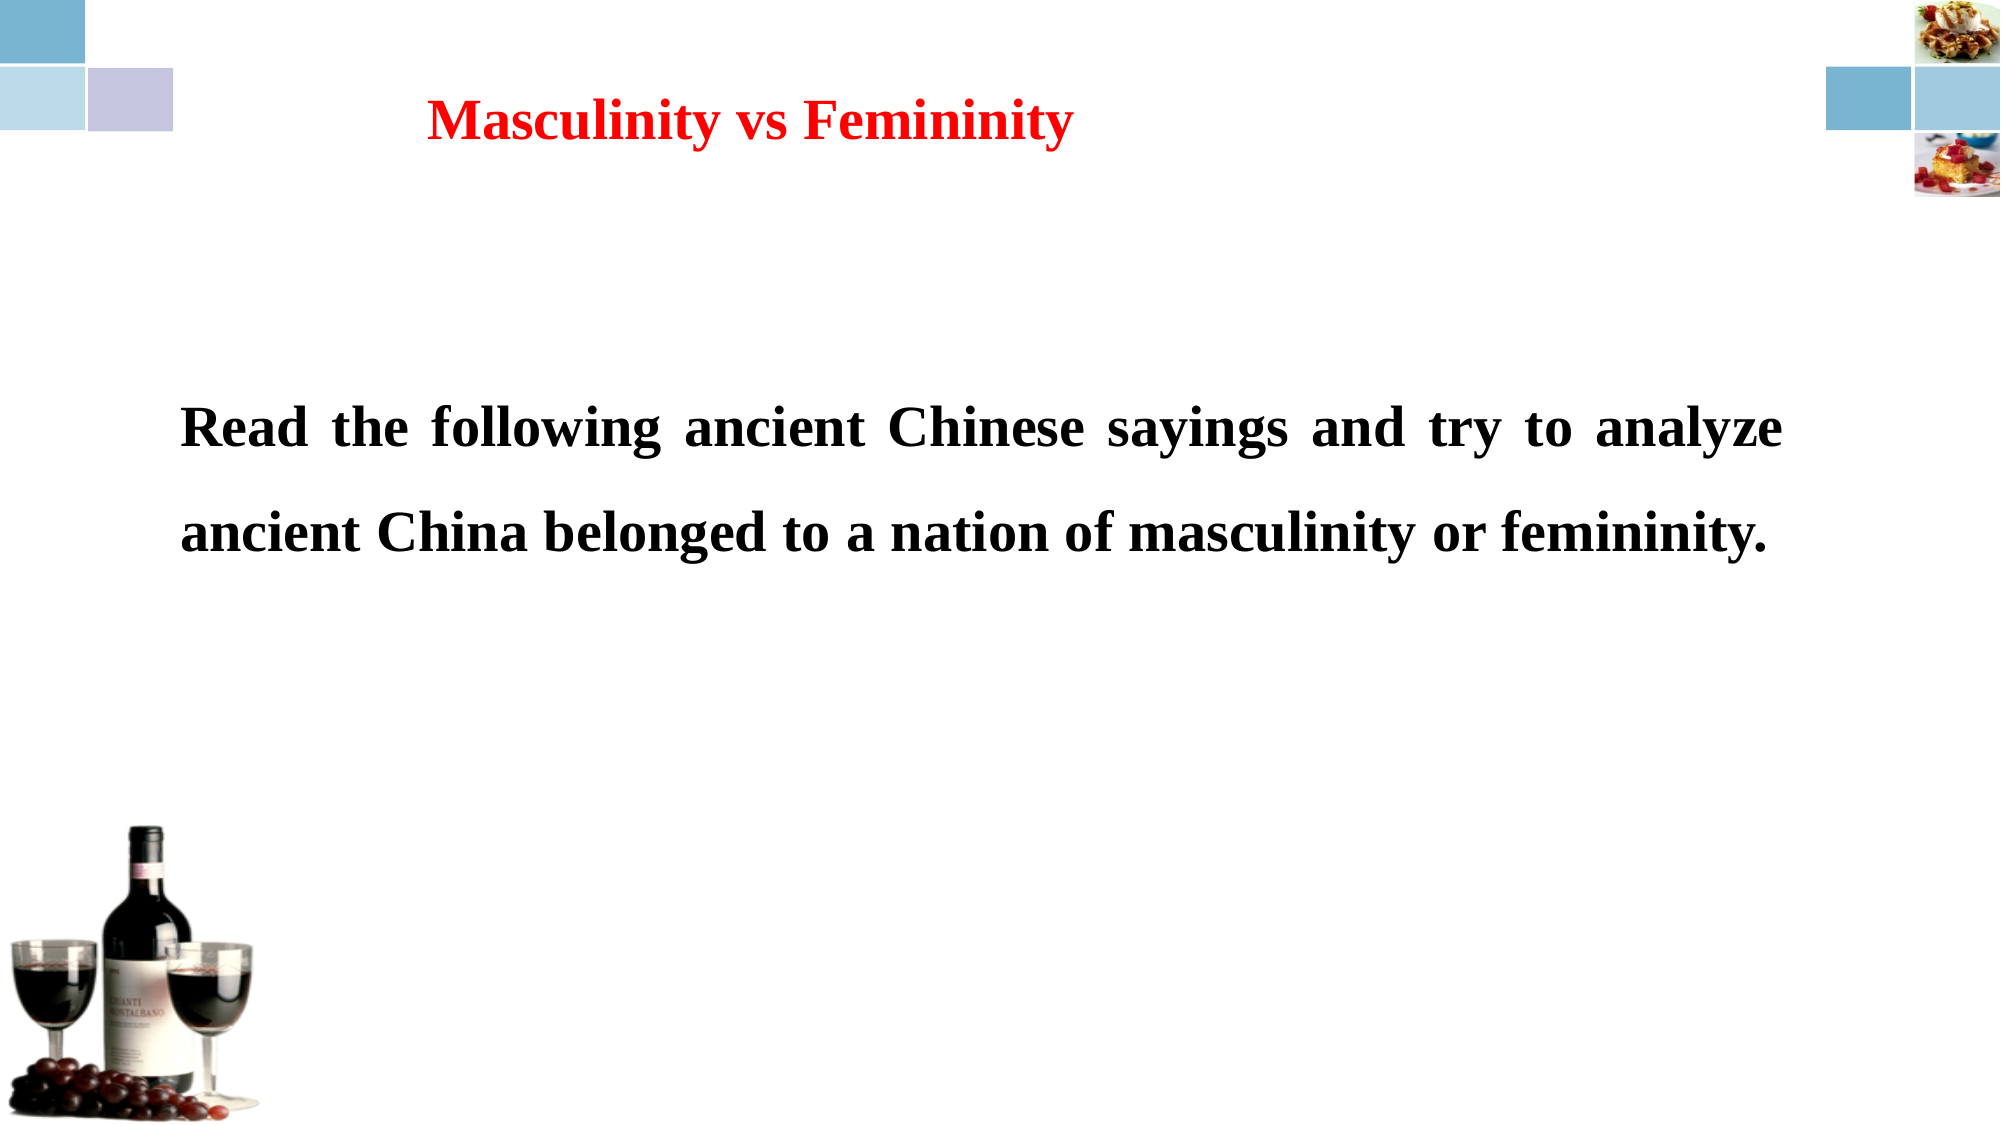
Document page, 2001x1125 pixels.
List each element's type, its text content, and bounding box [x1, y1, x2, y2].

list Read the following ancient Chinese sayings and try to analyze ancient China belonged to a nation of masculinity or femininity. [168, 265, 1797, 881]
text_box Masculinity vs Femininity [415, 75, 1677, 292]
picture [1914, 0, 2000, 63]
picture [0, 824, 264, 1125]
picture [1914, 133, 2000, 197]
